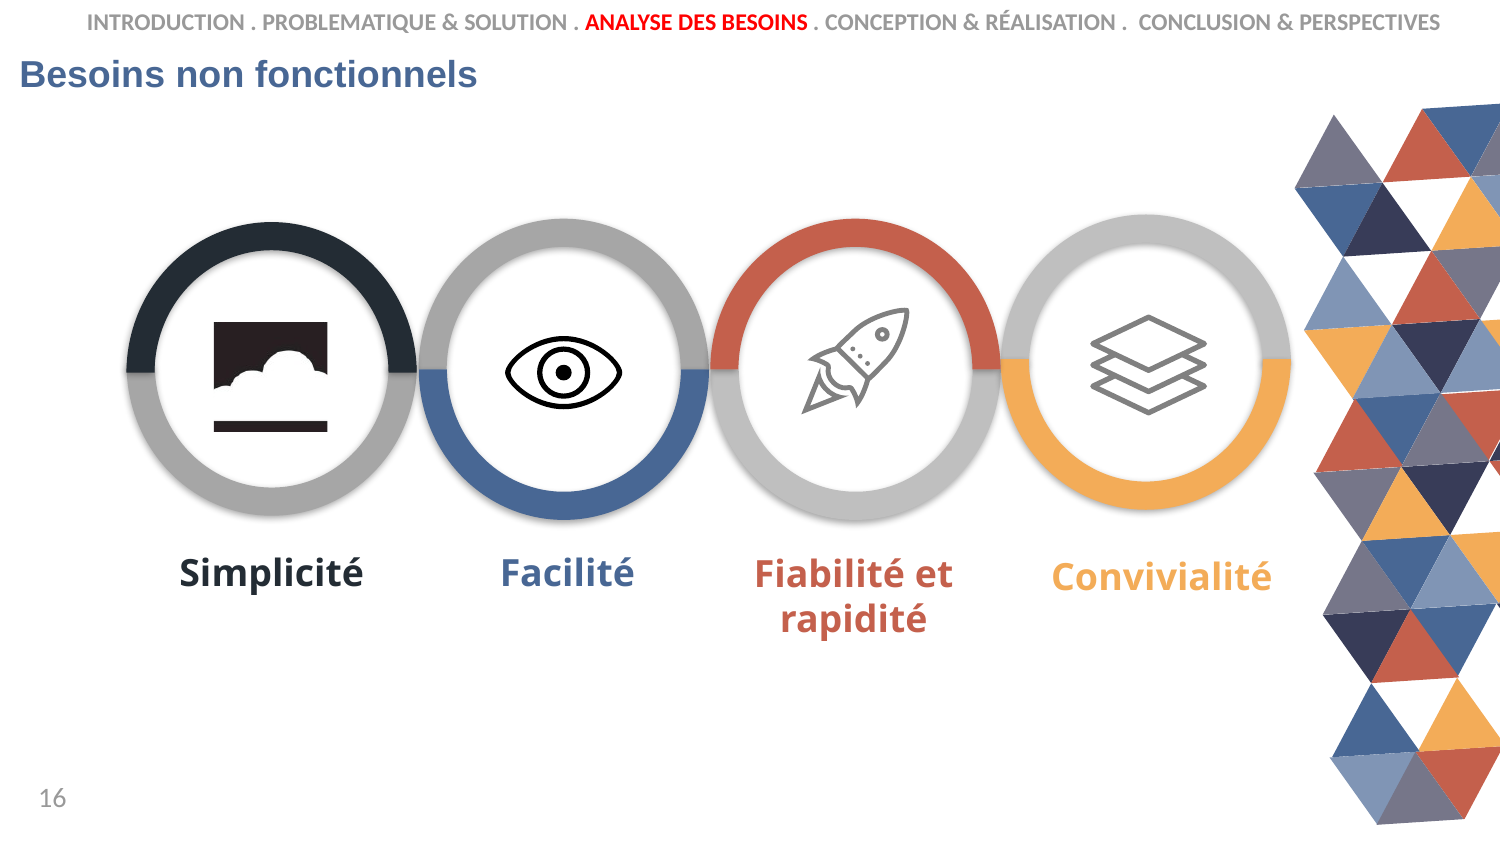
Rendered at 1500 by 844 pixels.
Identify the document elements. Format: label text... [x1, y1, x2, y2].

text_box [712, 378, 999, 521]
text_box [505, 336, 623, 410]
text_box [419, 217, 707, 368]
text_box 16 [23, 772, 88, 799]
text_box [801, 367, 849, 415]
text_box [709, 217, 1002, 371]
text_box [1002, 216, 1118, 358]
text_box [417, 368, 710, 521]
text_box [126, 379, 415, 517]
text_box Besoins non fonctionnels [19, 49, 1119, 94]
text_box Fiabilité et rapidité [666, 543, 1042, 648]
picture [213, 322, 328, 432]
text_box [1090, 328, 1118, 402]
text_box INTRODUCTION . PROBLEMATIQUE & SOLUTION . ANALYSE DES BESOINS . CONCEPTION & RÉALISATION . CONCLUSION & PERSPECTIVES [0, 0, 1500, 43]
text_box Facilité [477, 541, 650, 602]
text_box Convivialité [1036, 545, 1118, 606]
text_box [1001, 358, 1118, 508]
text_box [807, 307, 910, 409]
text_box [1123, 46, 1500, 816]
text_box [125, 221, 418, 374]
text_box Simplicité [164, 541, 380, 602]
